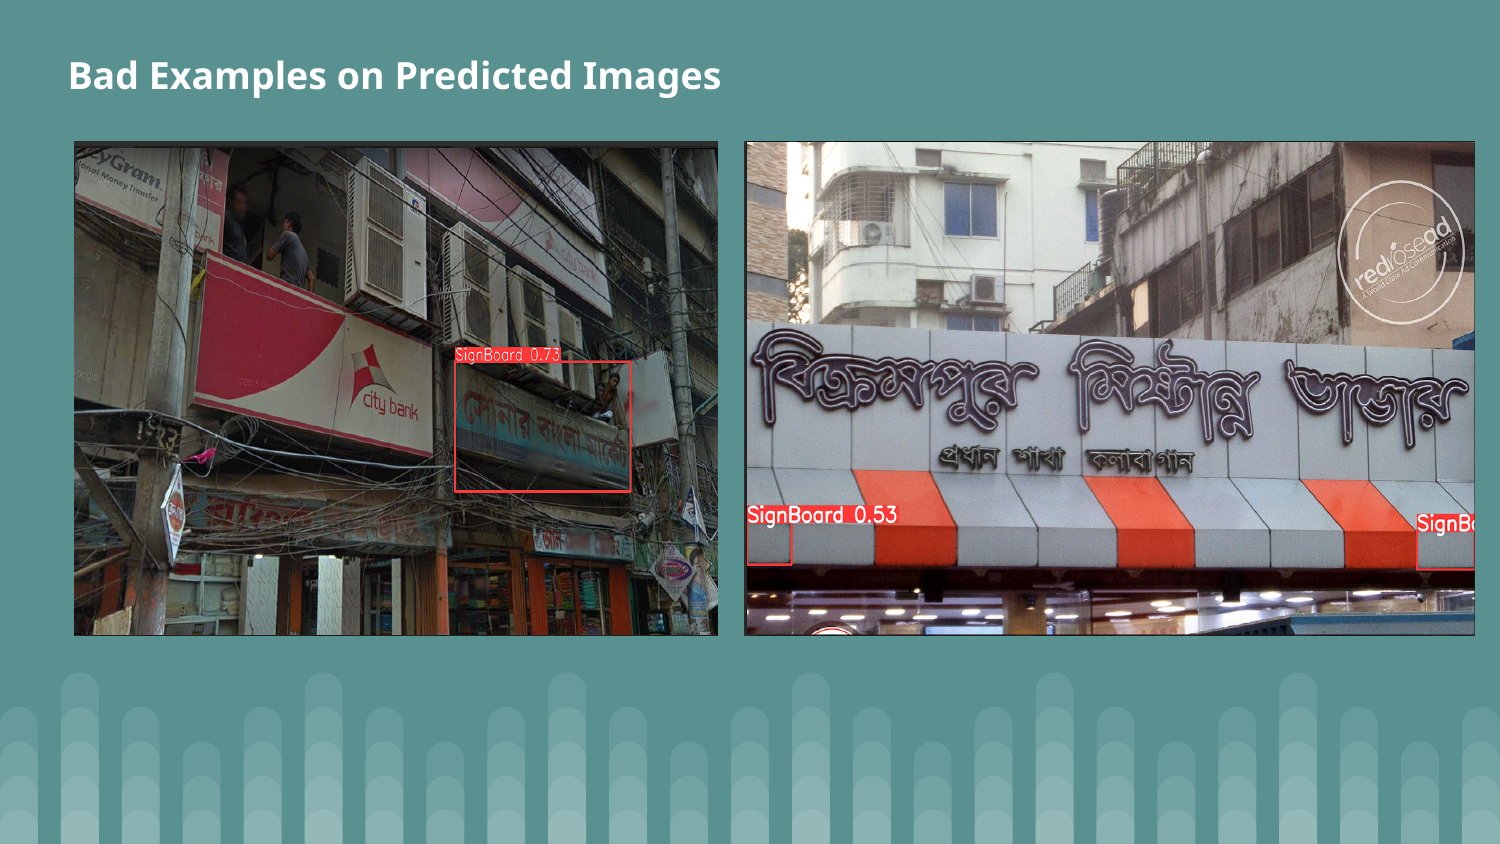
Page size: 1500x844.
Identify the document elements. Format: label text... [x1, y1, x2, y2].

title Bad Examples on Predicted Images [52, 33, 1469, 117]
picture [74, 141, 719, 636]
picture [743, 141, 1476, 636]
